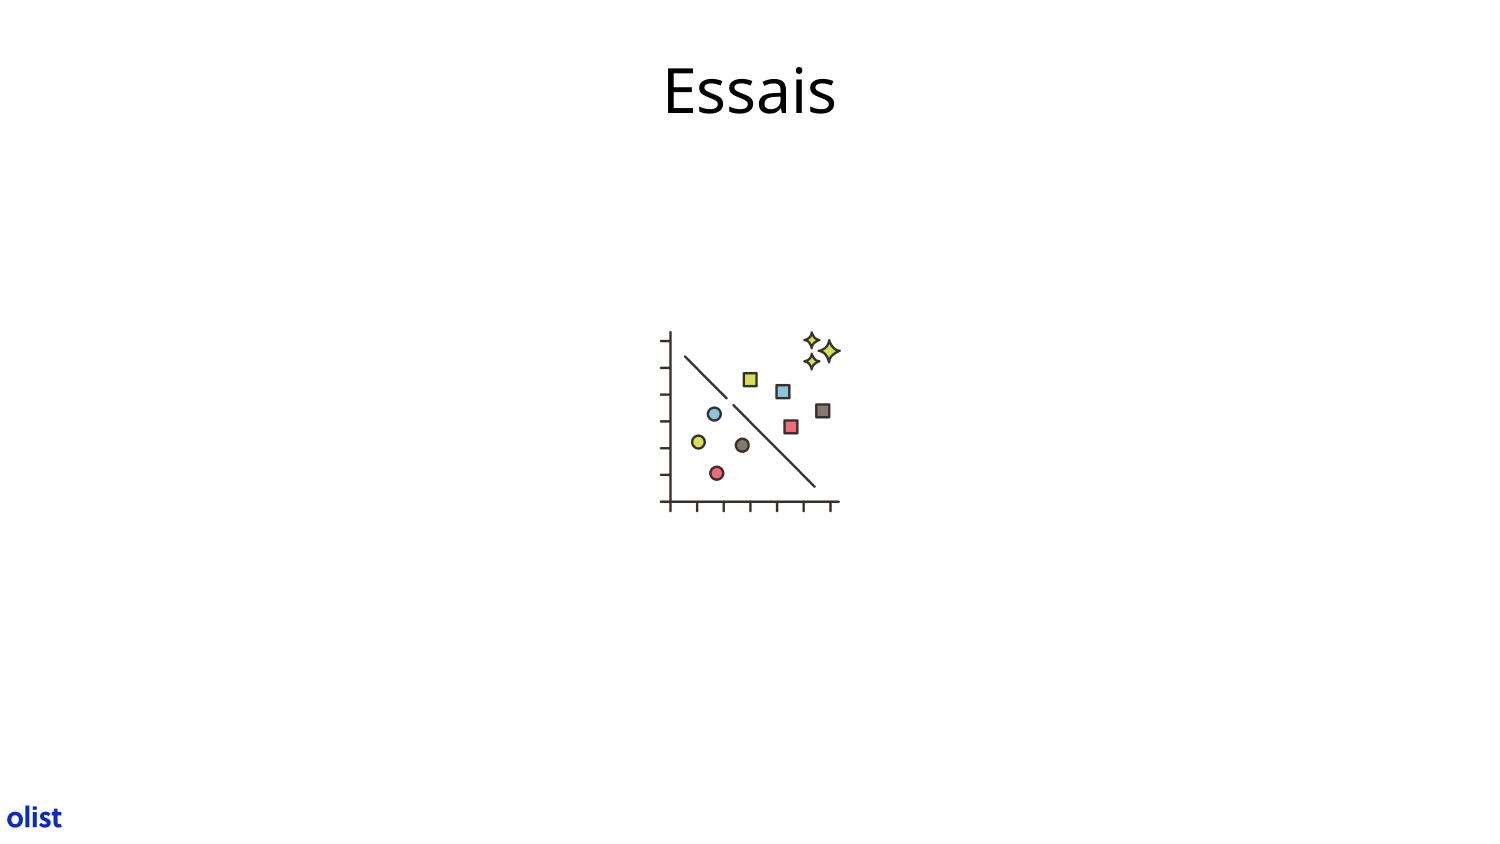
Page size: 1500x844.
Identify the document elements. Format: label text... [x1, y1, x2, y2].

picture [647, 319, 853, 524]
picture [0, 789, 69, 844]
title Essais [210, 48, 1290, 128]
